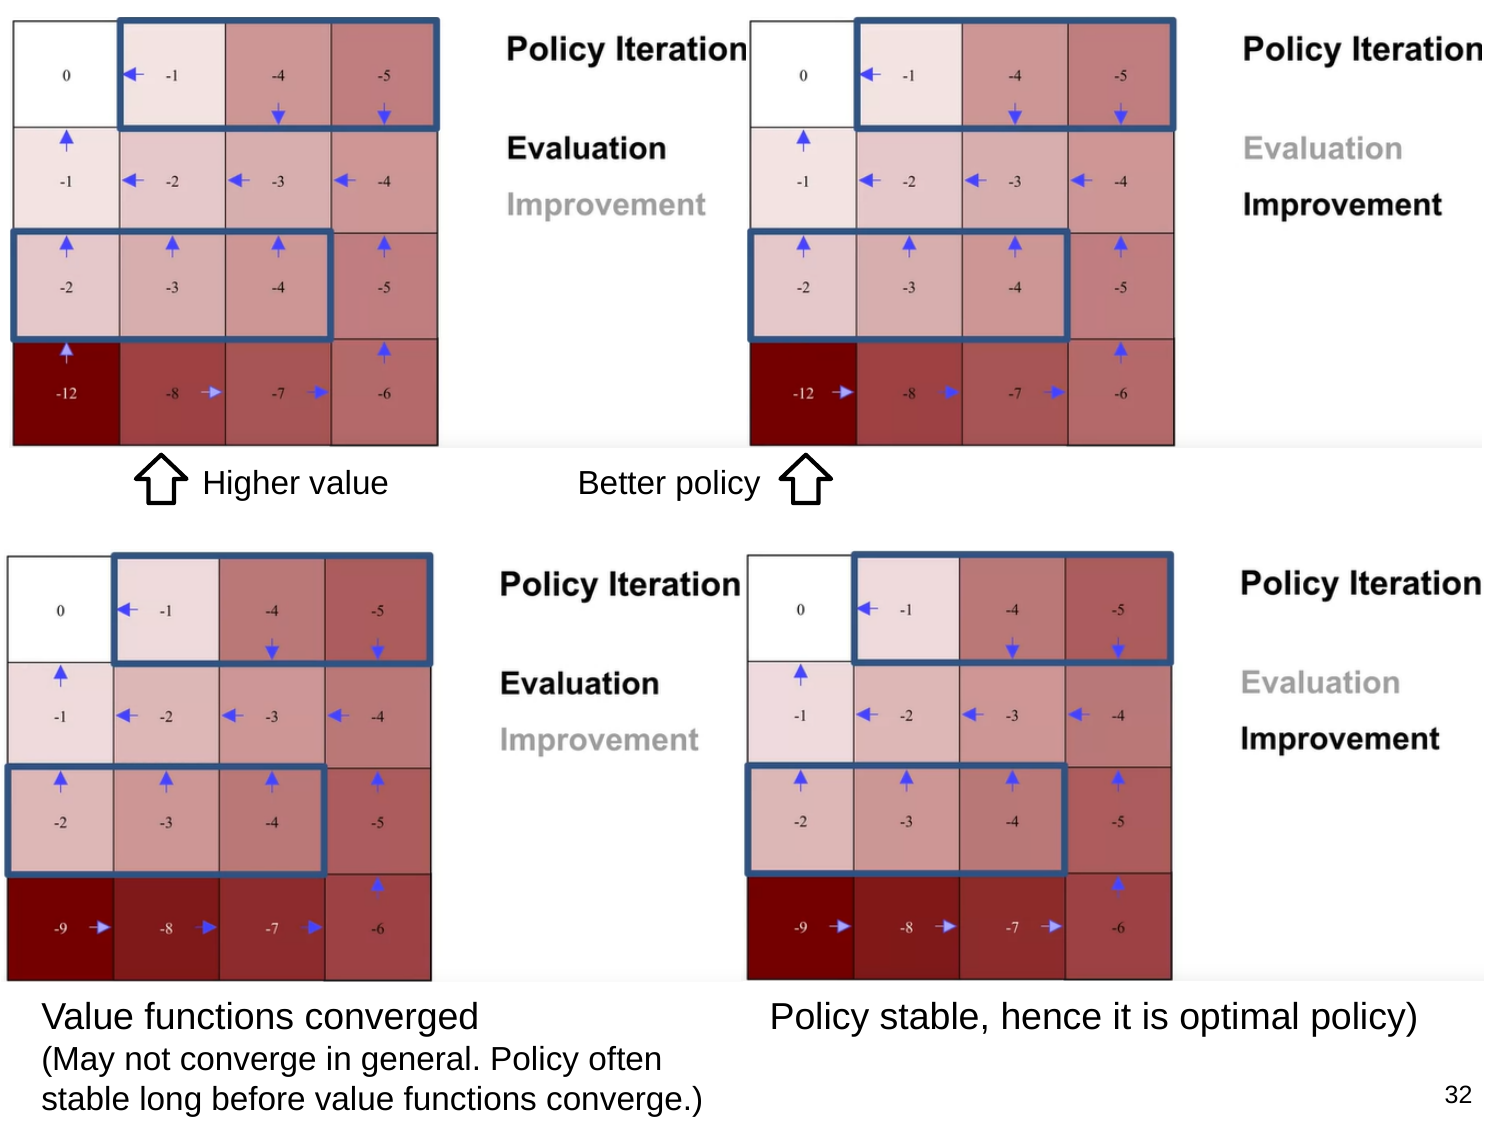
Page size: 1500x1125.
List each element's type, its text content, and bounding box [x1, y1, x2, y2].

text_box Better policy [562, 455, 776, 509]
text_box Policy stable, hence it is optimal policy) [754, 989, 1434, 1045]
picture [9, 16, 1482, 448]
slide_number 32 [1137, 1070, 1488, 1112]
picture [1, 549, 1484, 983]
text_box Value functions converged (May not converge in general. Policy often stable long before value functions converge.) [26, 991, 720, 1124]
text_box [780, 455, 832, 504]
text_box Higher value [187, 455, 405, 509]
text_box [135, 455, 187, 504]
